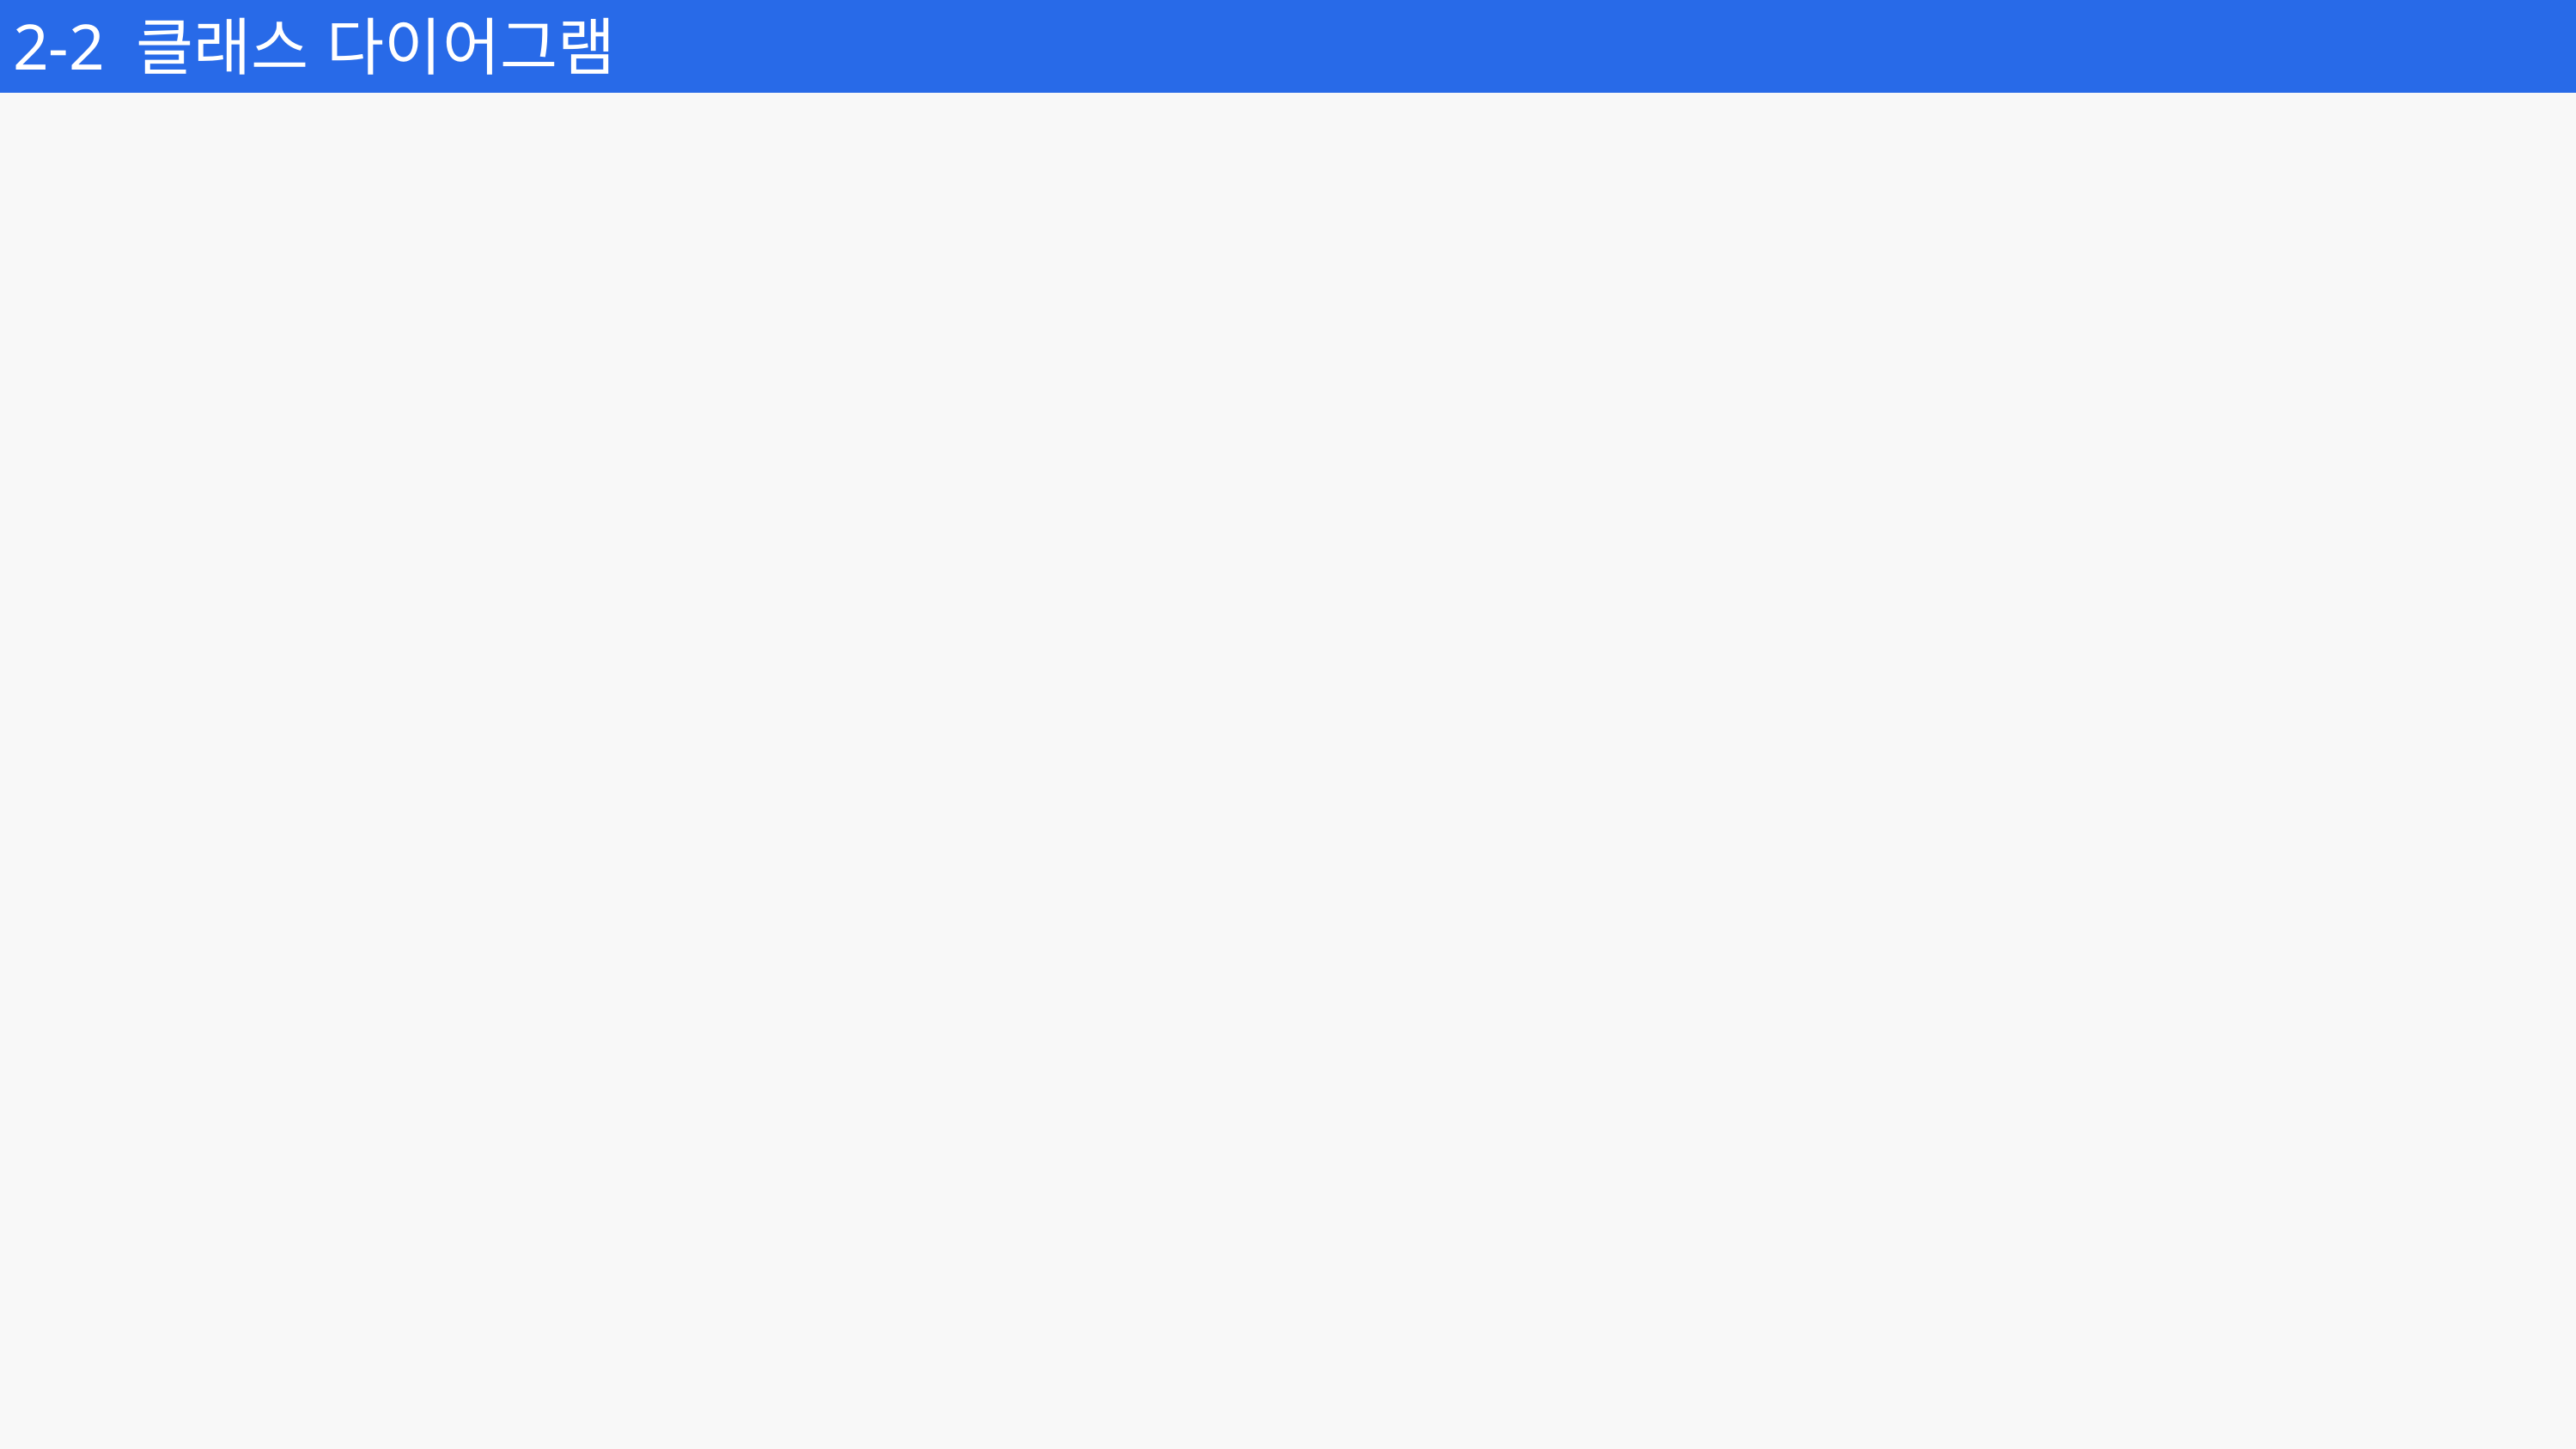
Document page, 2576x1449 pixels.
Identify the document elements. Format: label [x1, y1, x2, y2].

text_box [0, 0, 2576, 94]
